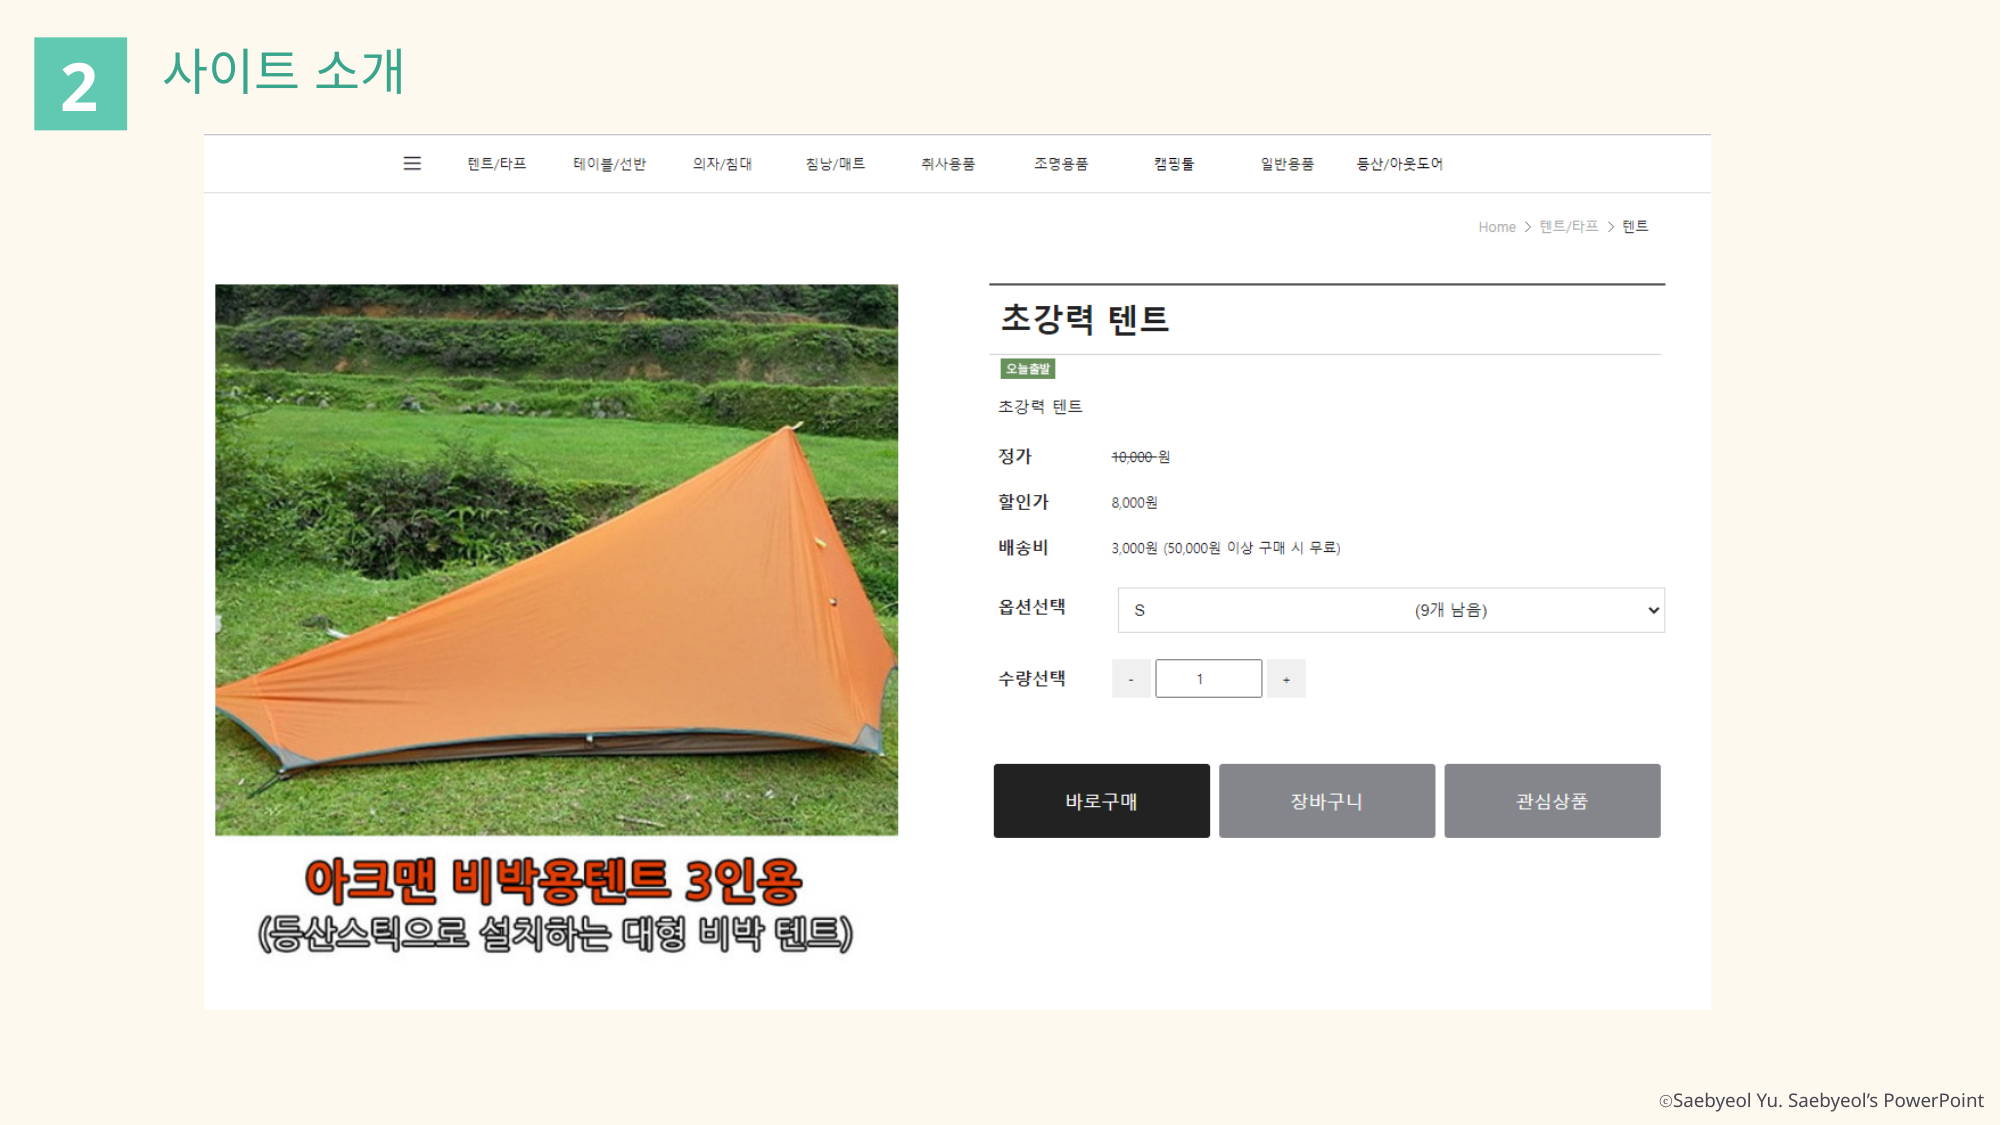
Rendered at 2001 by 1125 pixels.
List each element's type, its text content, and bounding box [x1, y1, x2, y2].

text_box [33, 36, 128, 131]
picture [204, 133, 1711, 1010]
text_box 2 [45, 37, 114, 133]
text_box 사이트 소개 [147, 32, 422, 108]
